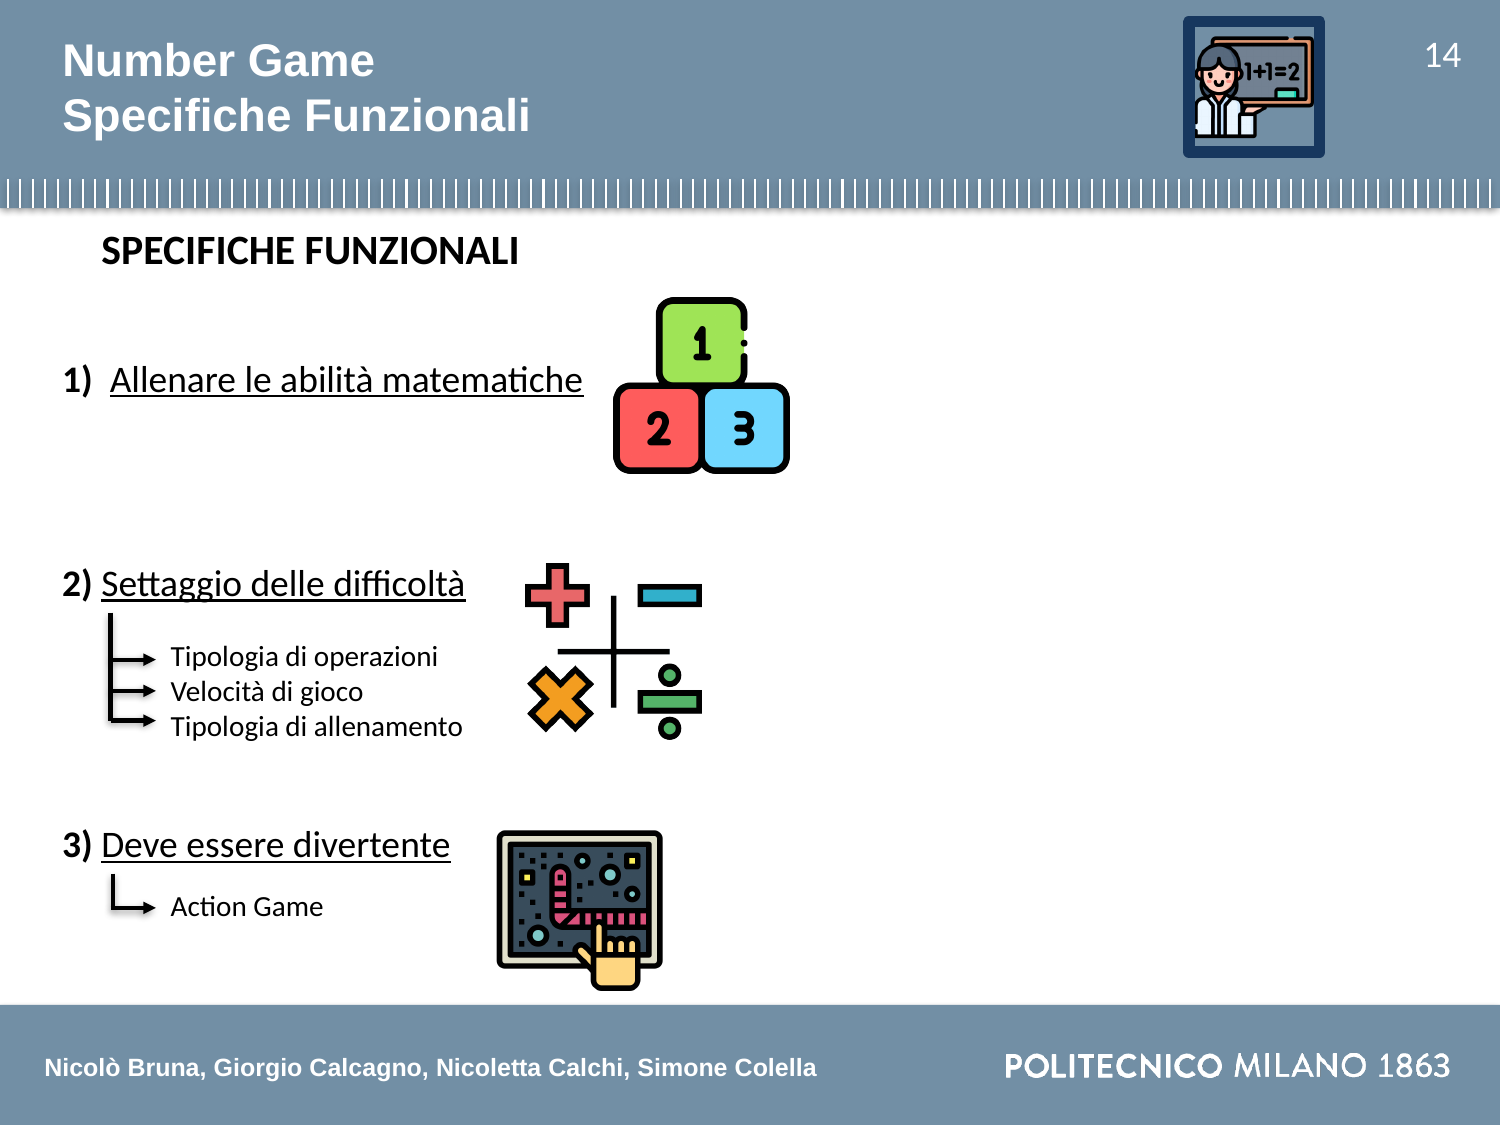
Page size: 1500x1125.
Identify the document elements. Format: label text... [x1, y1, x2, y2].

picture [999, 1041, 1456, 1089]
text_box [47, 812, 669, 1000]
title Number Game Specifiche Funzionali [47, 22, 1455, 161]
picture [613, 296, 790, 474]
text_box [46, 551, 770, 752]
text_box SPECIFICHE FUNZIONALI [86, 215, 580, 281]
text_box 14 [1408, 22, 1497, 83]
picture [1194, 26, 1315, 147]
text_box 1) Allenare le abilità matematiche [47, 347, 608, 407]
